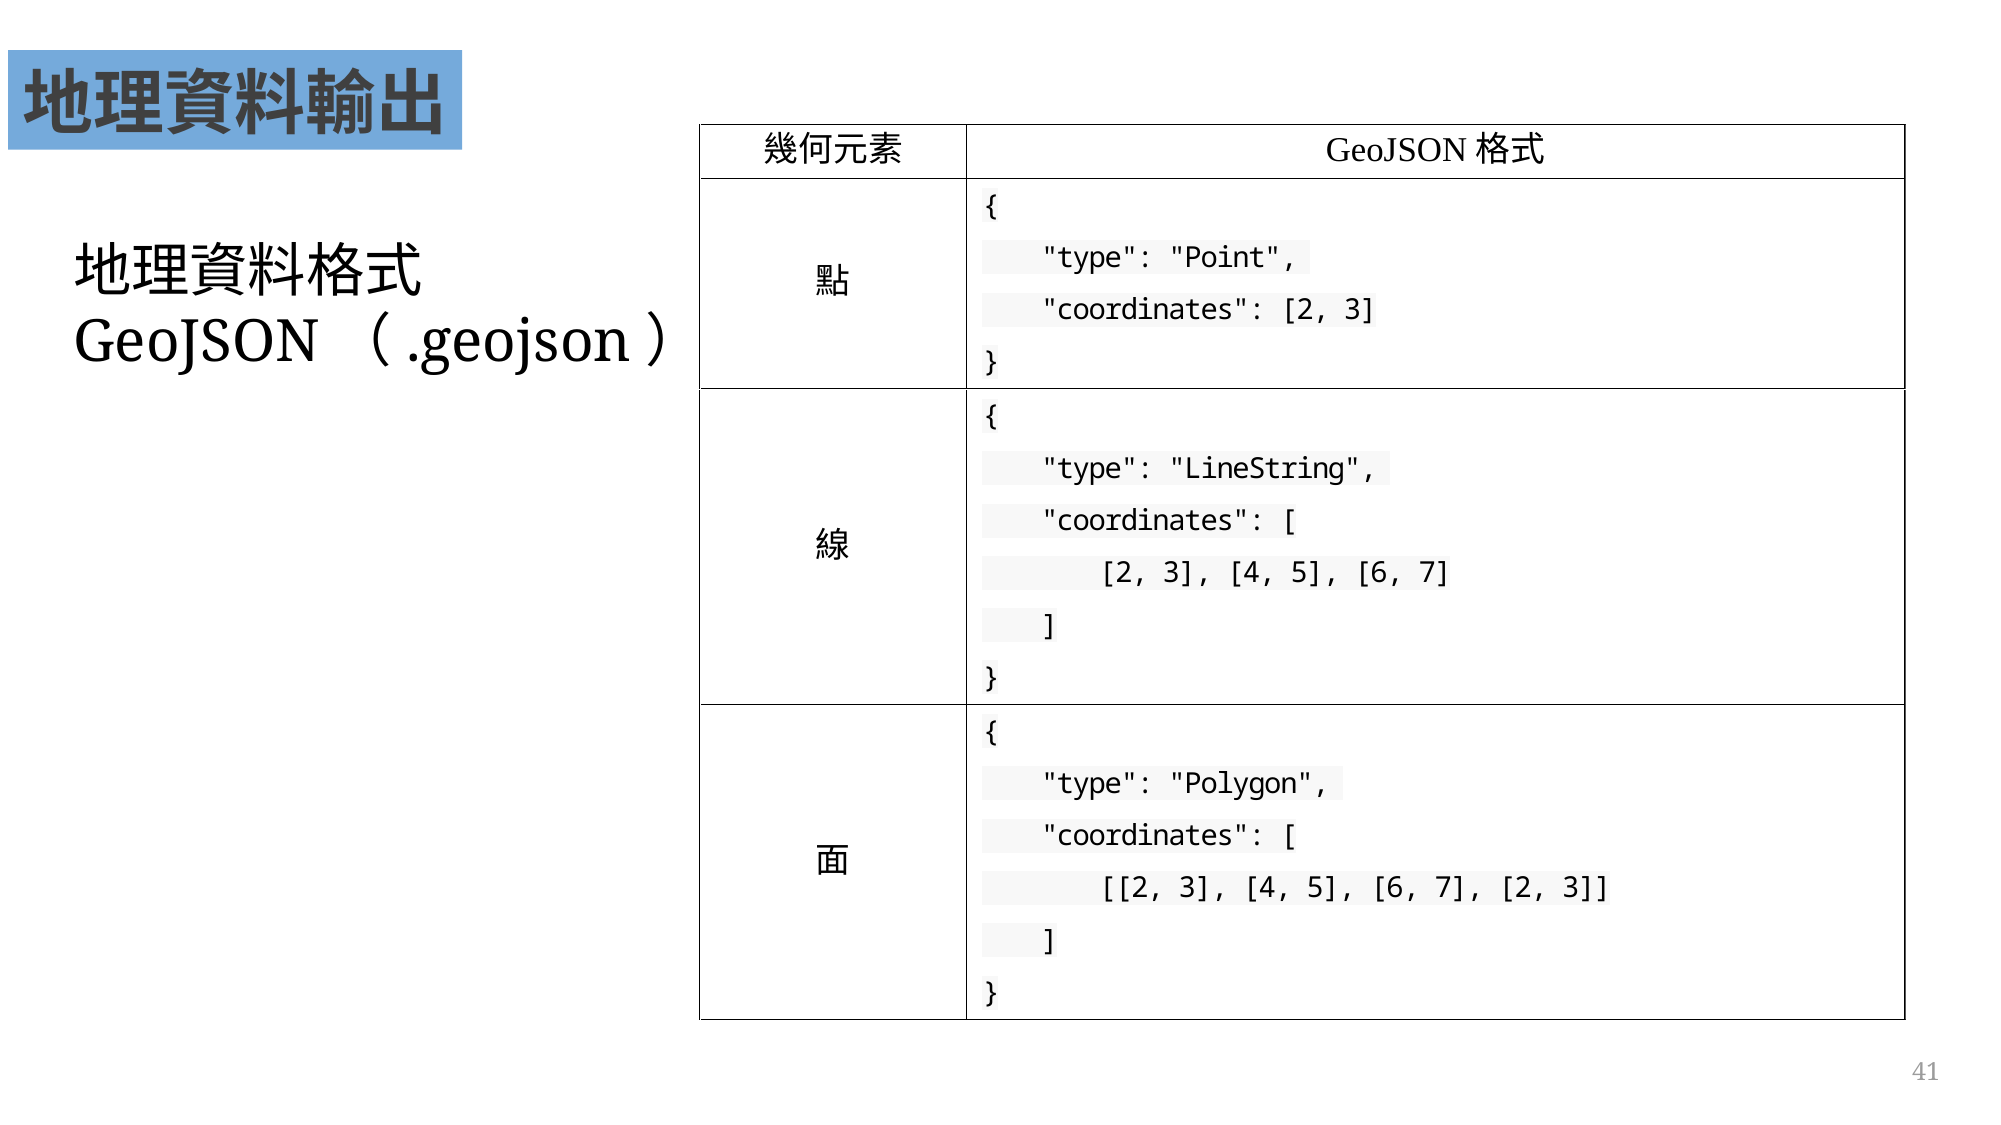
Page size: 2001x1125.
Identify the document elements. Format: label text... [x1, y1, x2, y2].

picture [699, 123, 1906, 1043]
slide_number 41 [1505, 1042, 1955, 1103]
text_box 地理資料格式 GeoJSON（.geojson） [58, 226, 699, 381]
text_box 地理資料輸出 [8, 50, 463, 150]
